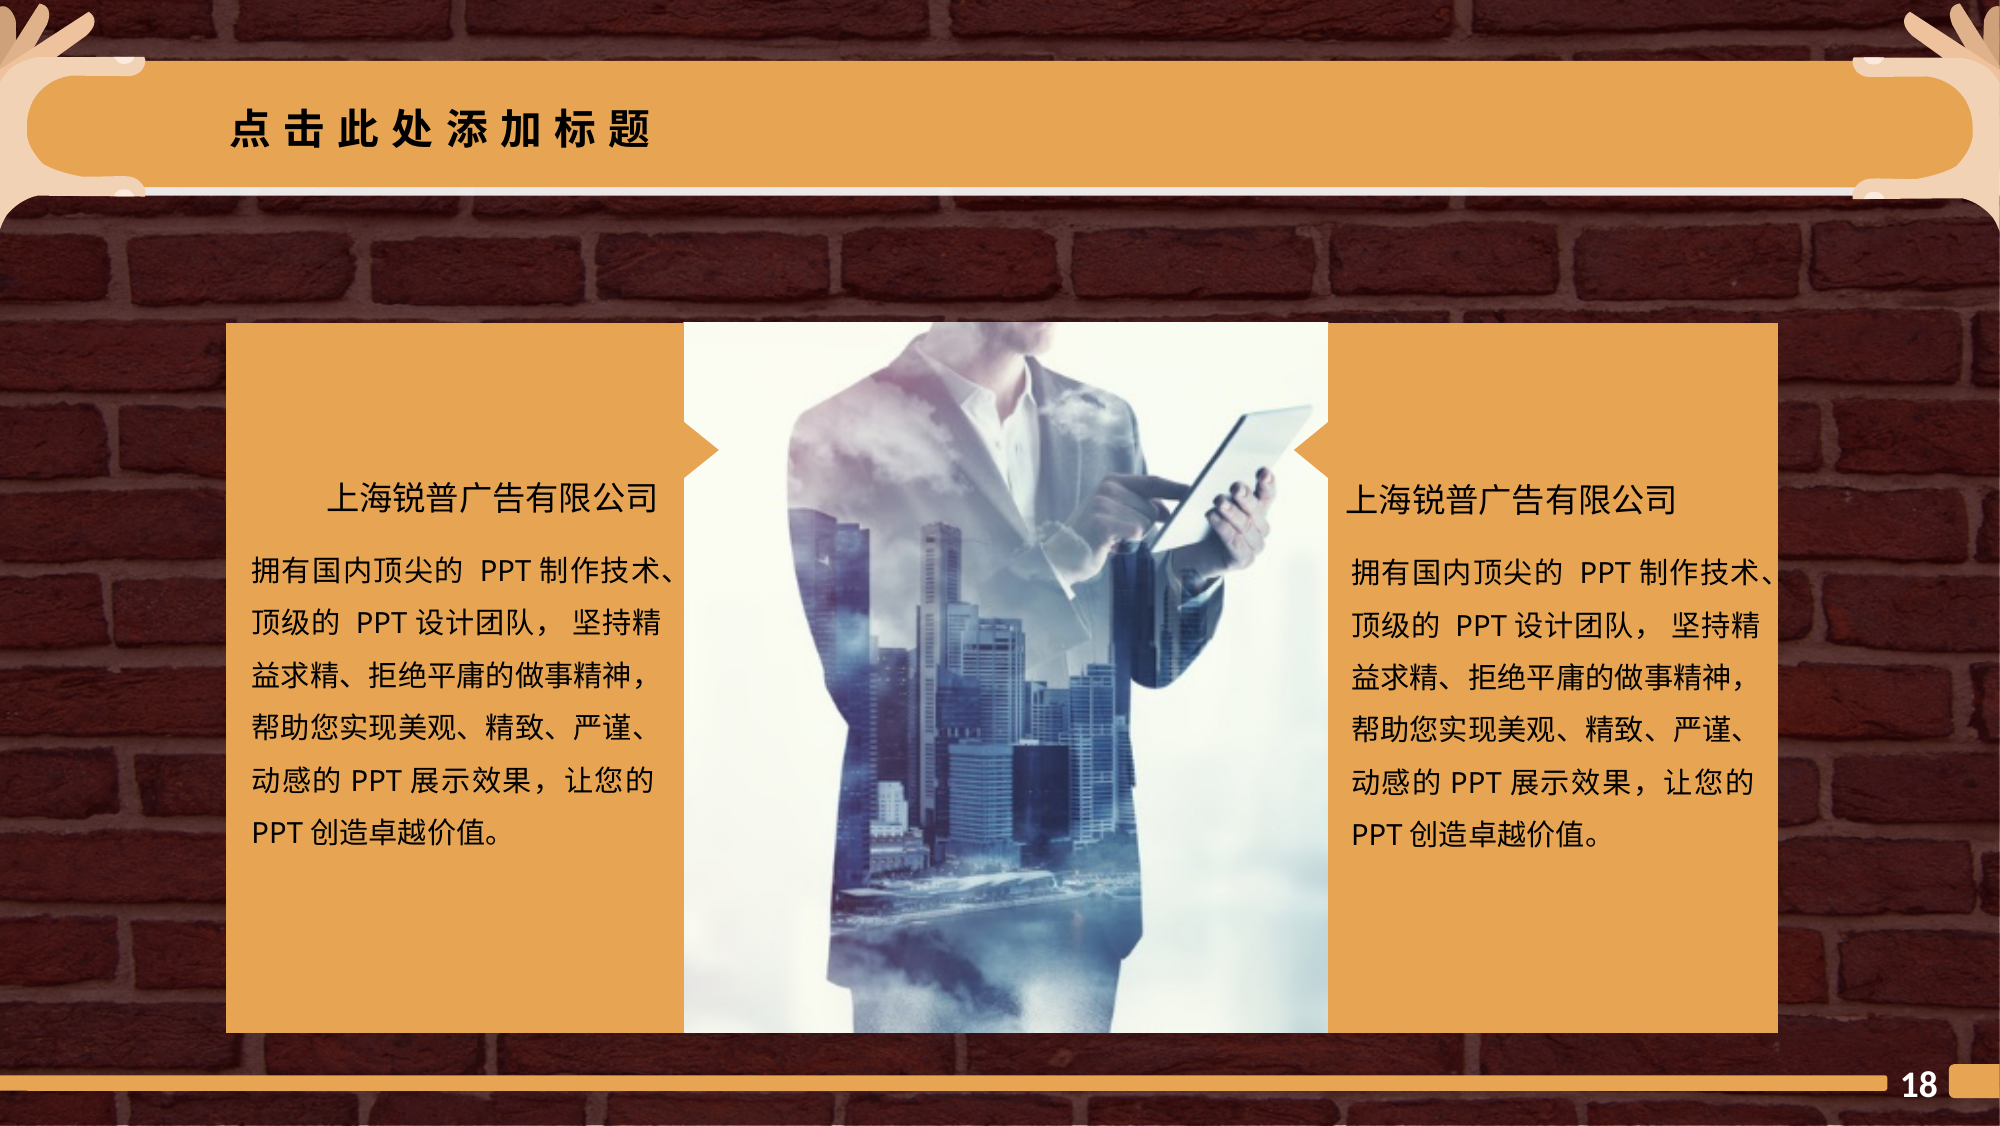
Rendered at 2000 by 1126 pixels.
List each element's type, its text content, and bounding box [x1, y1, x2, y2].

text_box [226, 322, 719, 1033]
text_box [0, 1052, 2000, 1114]
picture [719, 322, 1293, 1033]
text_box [1293, 322, 1778, 1033]
text_box 点击此处添加标题 [214, 95, 745, 161]
